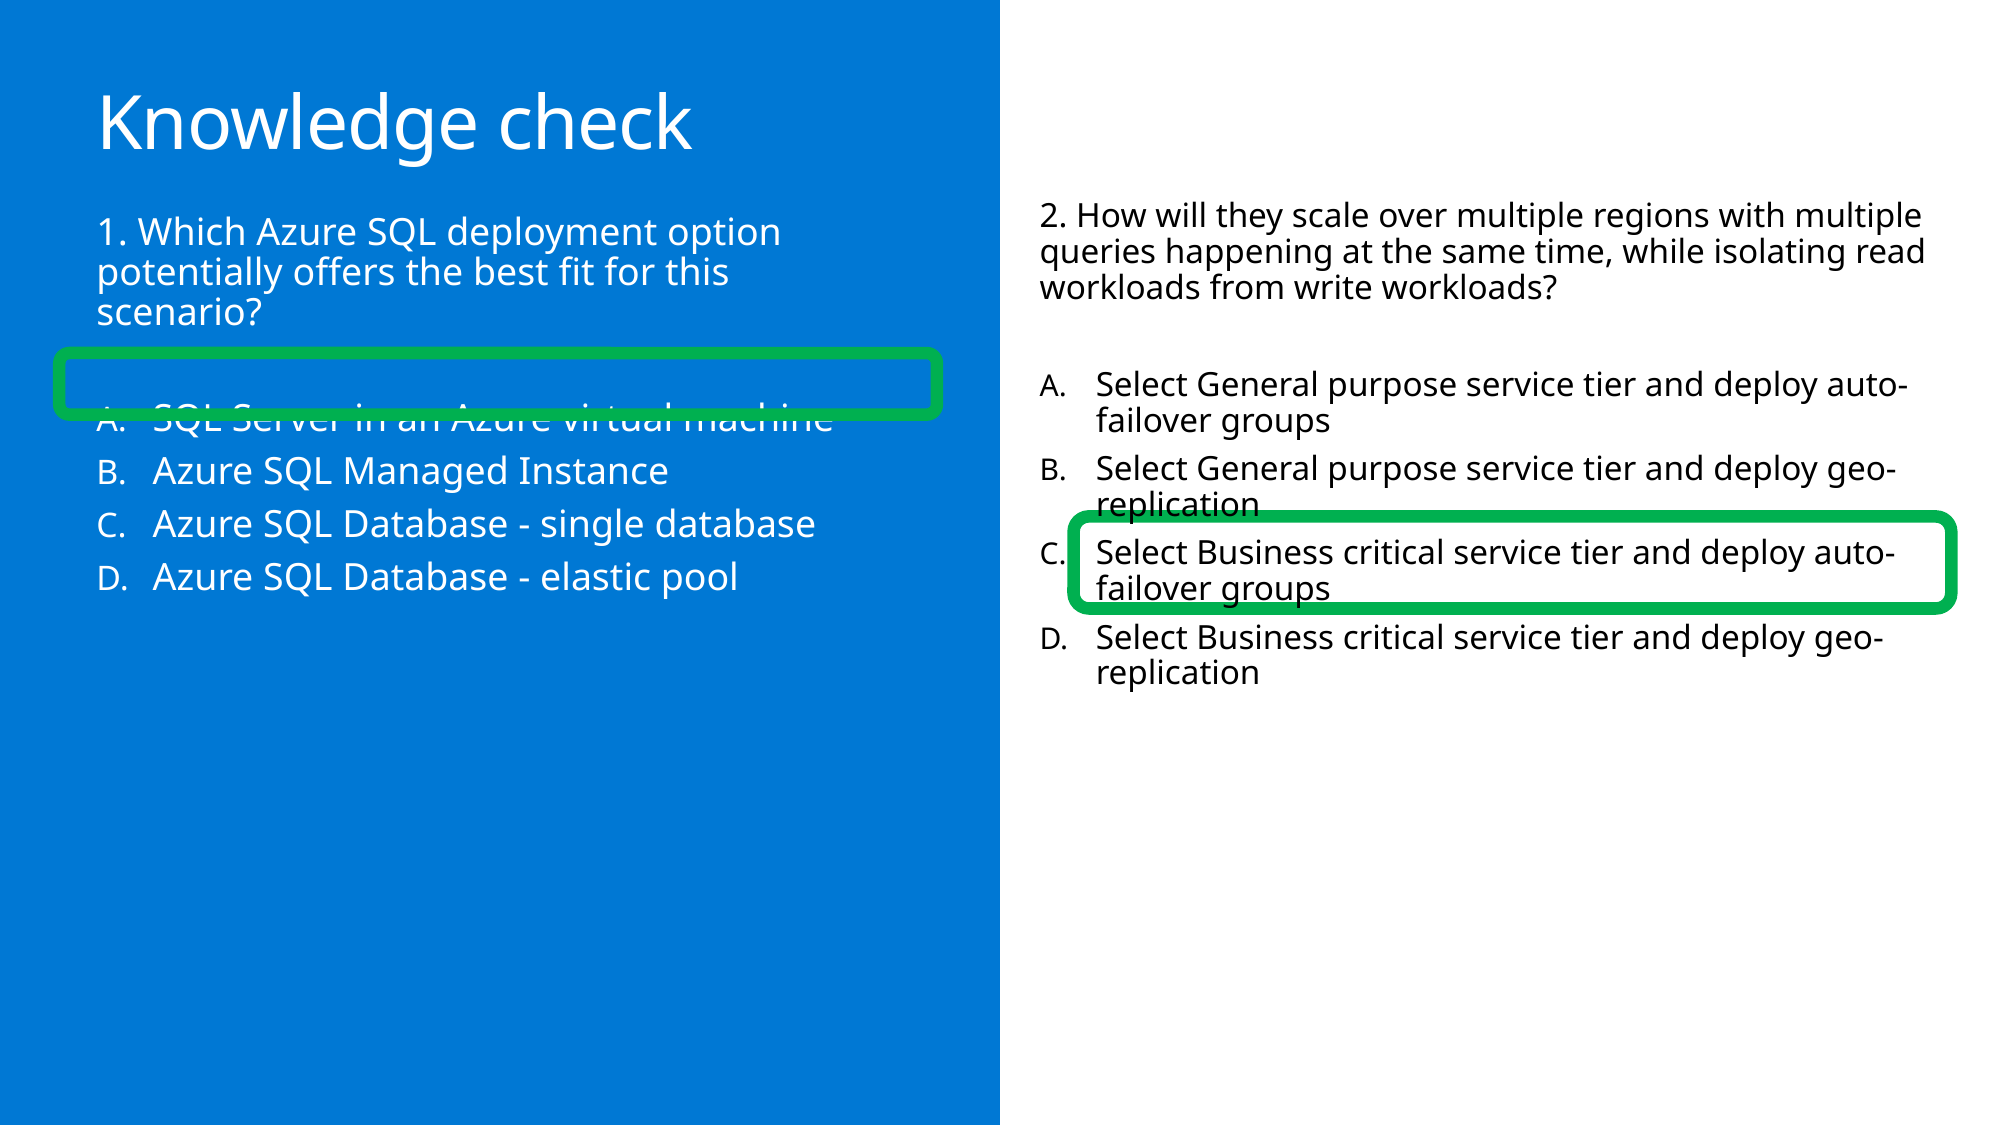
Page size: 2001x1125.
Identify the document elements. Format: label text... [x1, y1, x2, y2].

text_box 1. Which Azure SQL deployment option potentially offers the best fit for this scenario? SQL Server in an Azure virtual machine Azure SQL Managed Instance Azure SQL Database - single database Azure SQL Database - elastic pool [96, 212, 900, 352]
text_box [58, 352, 938, 416]
text_box 1. Which Azure SQL deployment option potentially offers the best fit for this scenario? SQL Server in an Azure virtual machine Azure SQL Managed Instance Azure SQL Database - single database Azure SQL Database - elastic pool [96, 416, 900, 1104]
text_box 2. How will they scale over multiple regions with multiple queries happening at the same time, while isolating read workloads from write workloads? Select General purpose service tier and deploy auto-failover groups Select General purpose service tier and deploy geo-replication Select Business critical service tier and deploy auto-failover groups Select Business critical service tier and deploy geo-replication [1024, 191, 2000, 700]
title Knowledge check [96, 75, 900, 166]
